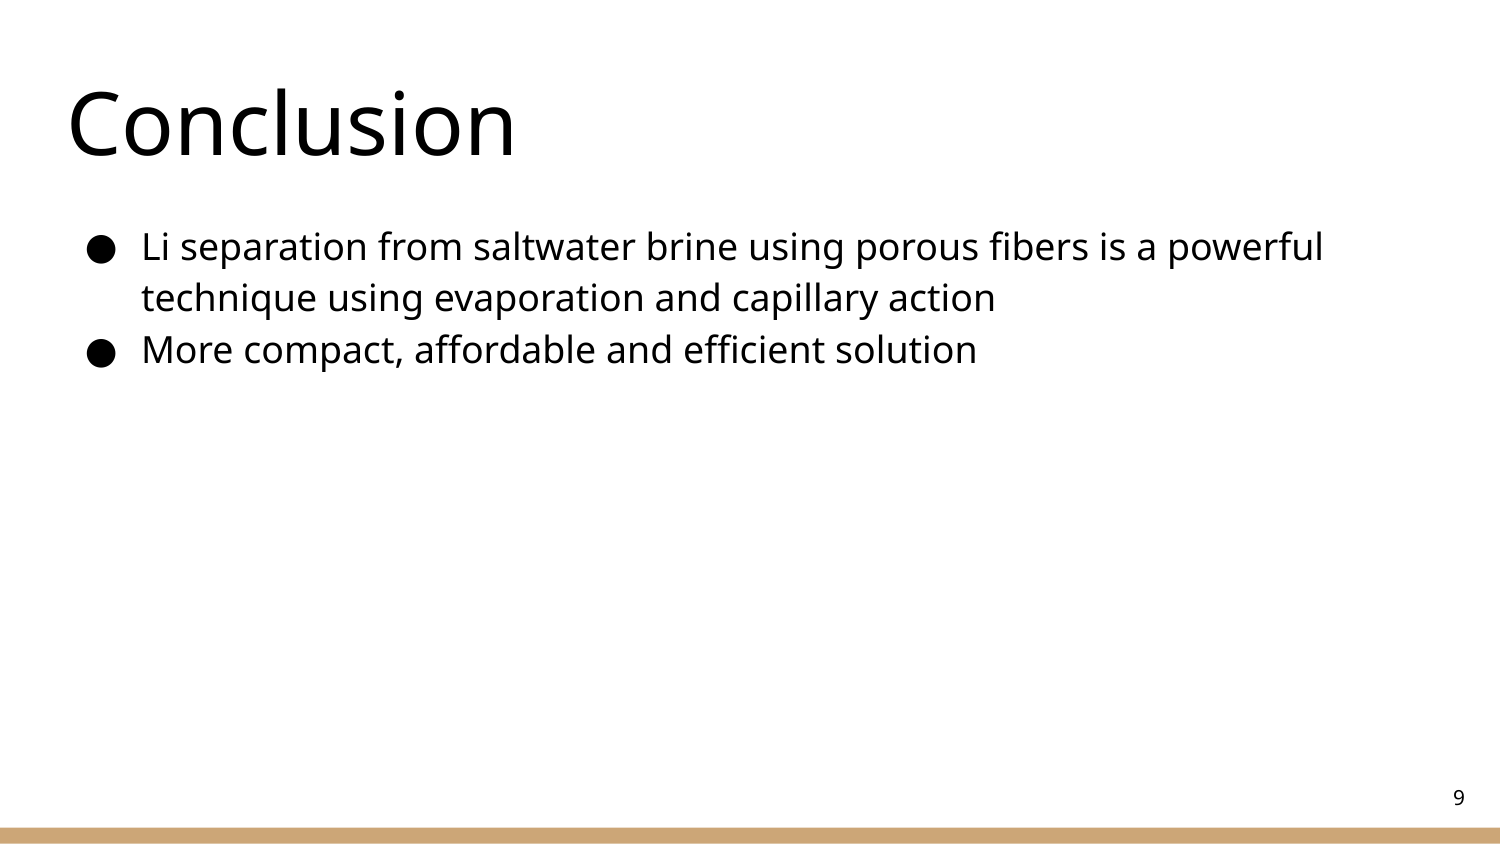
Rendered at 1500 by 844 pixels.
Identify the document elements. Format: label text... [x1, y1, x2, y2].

slide_number 9 [1389, 764, 1480, 830]
title Conclusion [51, 51, 1449, 189]
list Li separation from saltwater brine using porous fibers is a powerful technique using evaporation and capillary action More compact, affordable and efficient solution [51, 200, 1449, 752]
